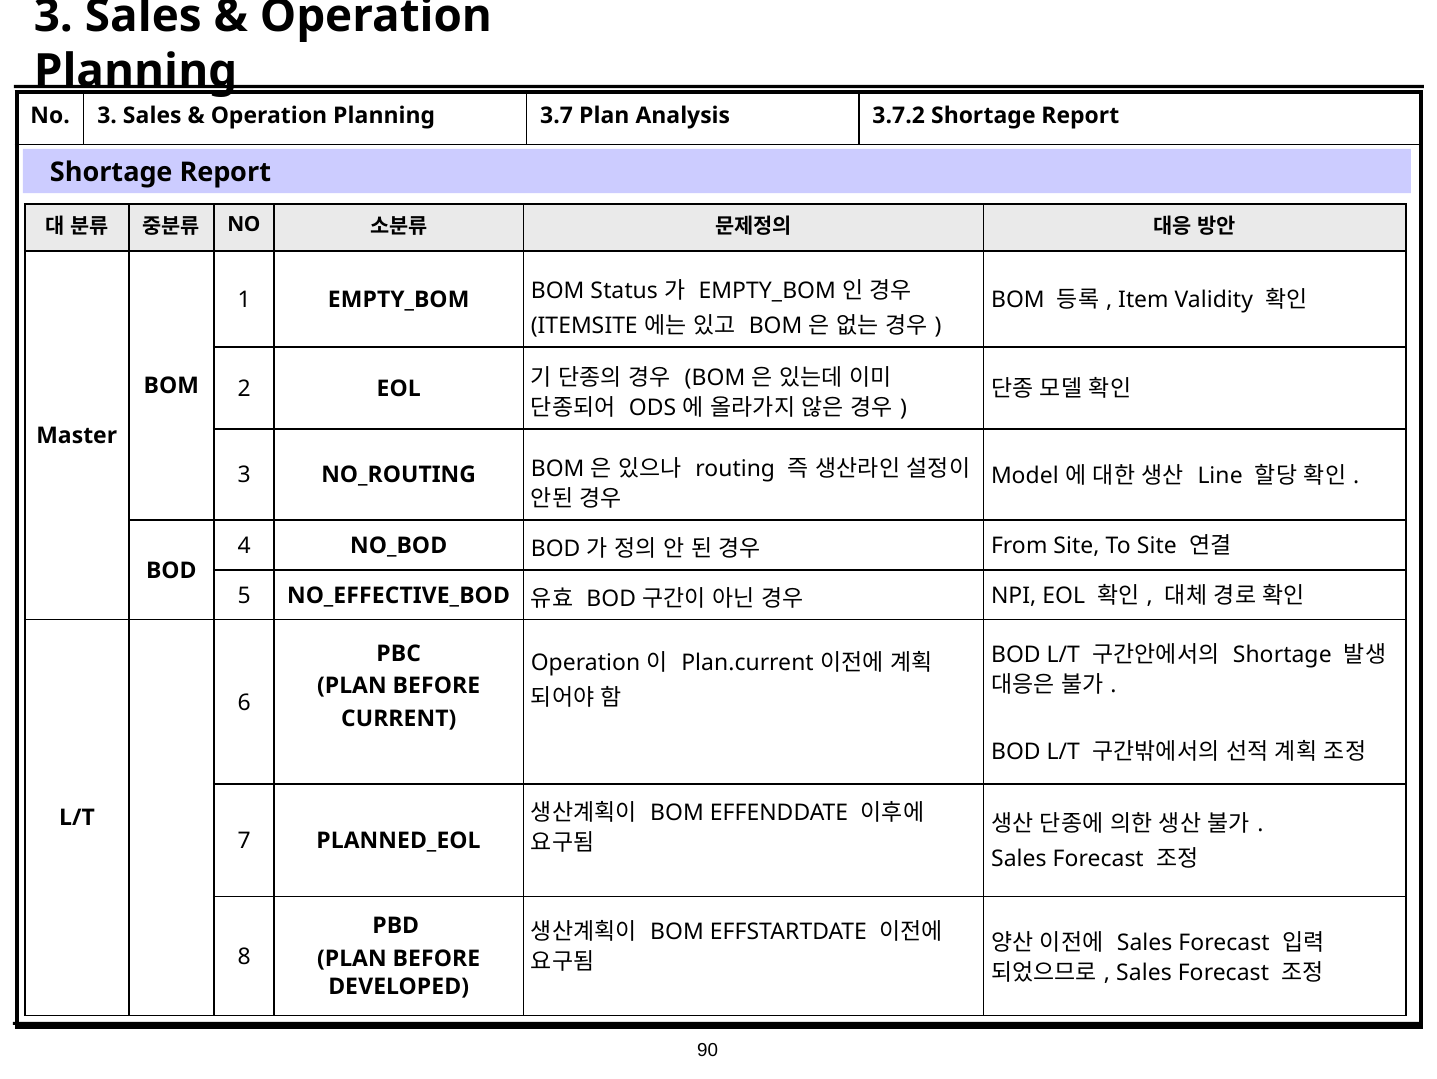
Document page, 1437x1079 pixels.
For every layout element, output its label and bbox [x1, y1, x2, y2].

table_header [84, 94, 526, 144]
table_header [215, 205, 273, 250]
text_box [22, 147, 1411, 194]
slide_number [560, 1030, 860, 1079]
table_cell [19, 145, 1419, 1024]
table_header [860, 94, 1419, 144]
table_header [527, 94, 858, 144]
table_header [130, 205, 213, 250]
table_header [524, 205, 983, 250]
table_header [984, 205, 1405, 250]
table_header [26, 205, 128, 250]
title [20, 5, 697, 75]
table_header [275, 205, 523, 250]
table_header [19, 94, 83, 144]
